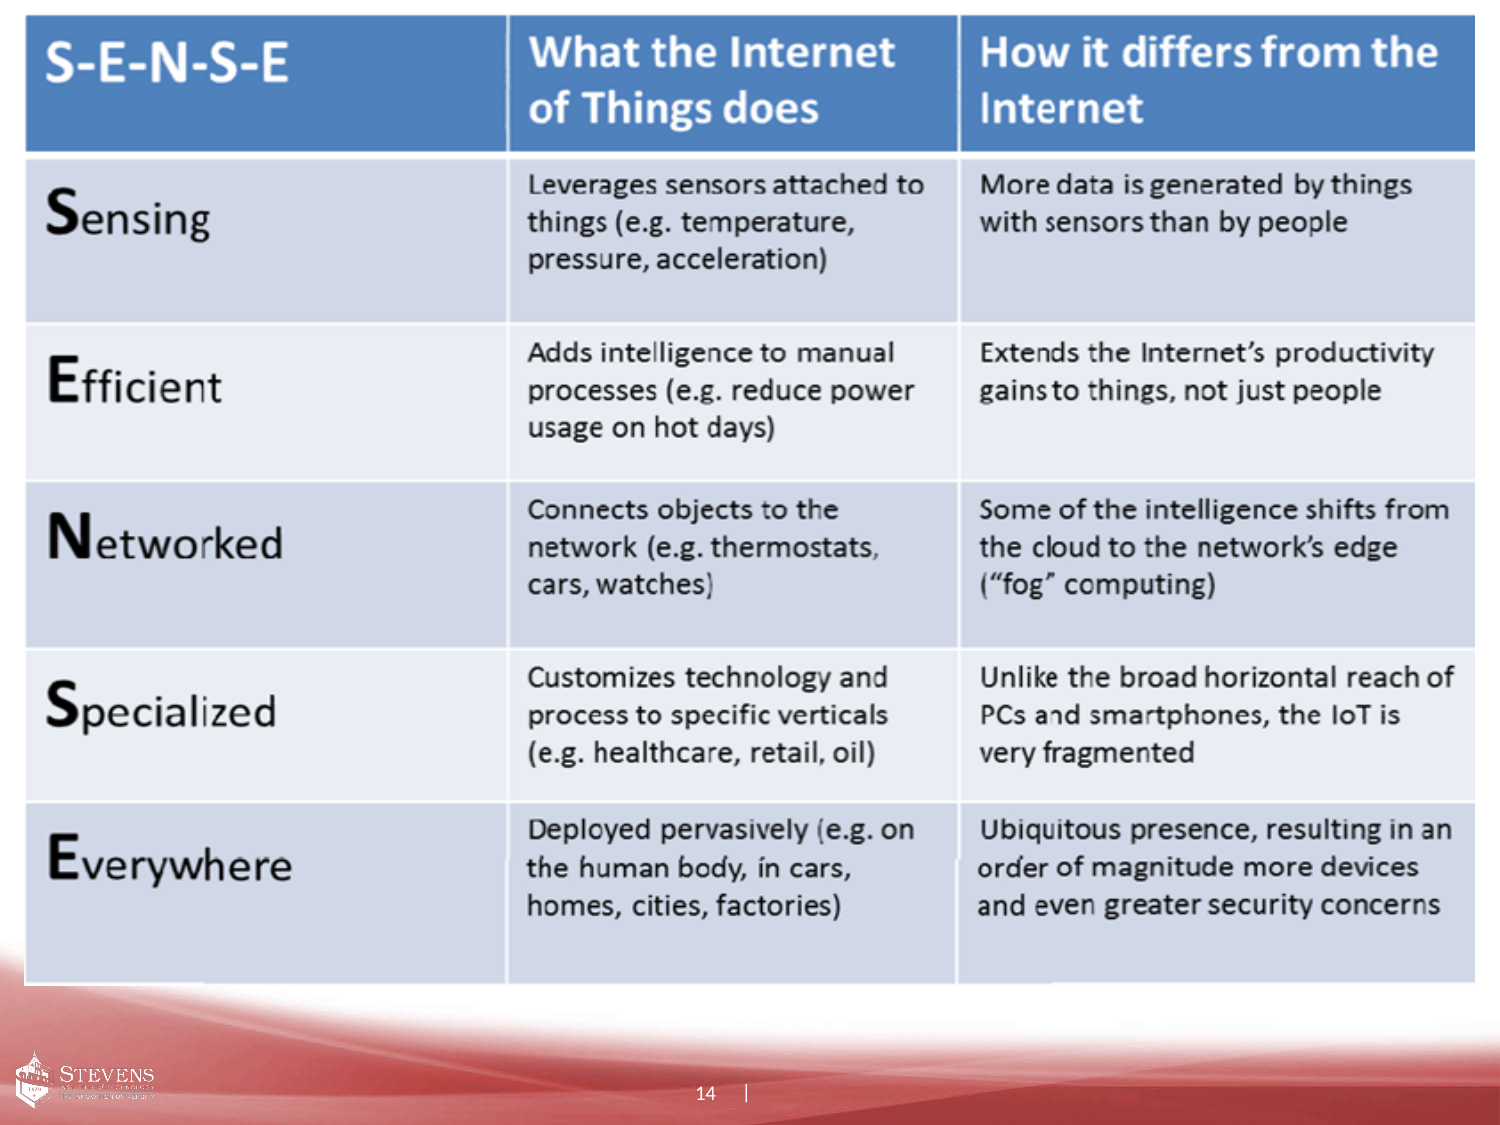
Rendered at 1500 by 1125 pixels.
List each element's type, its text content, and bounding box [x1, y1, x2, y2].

slide_number 14 [625, 1061, 731, 1122]
picture [0, 0, 1500, 1125]
